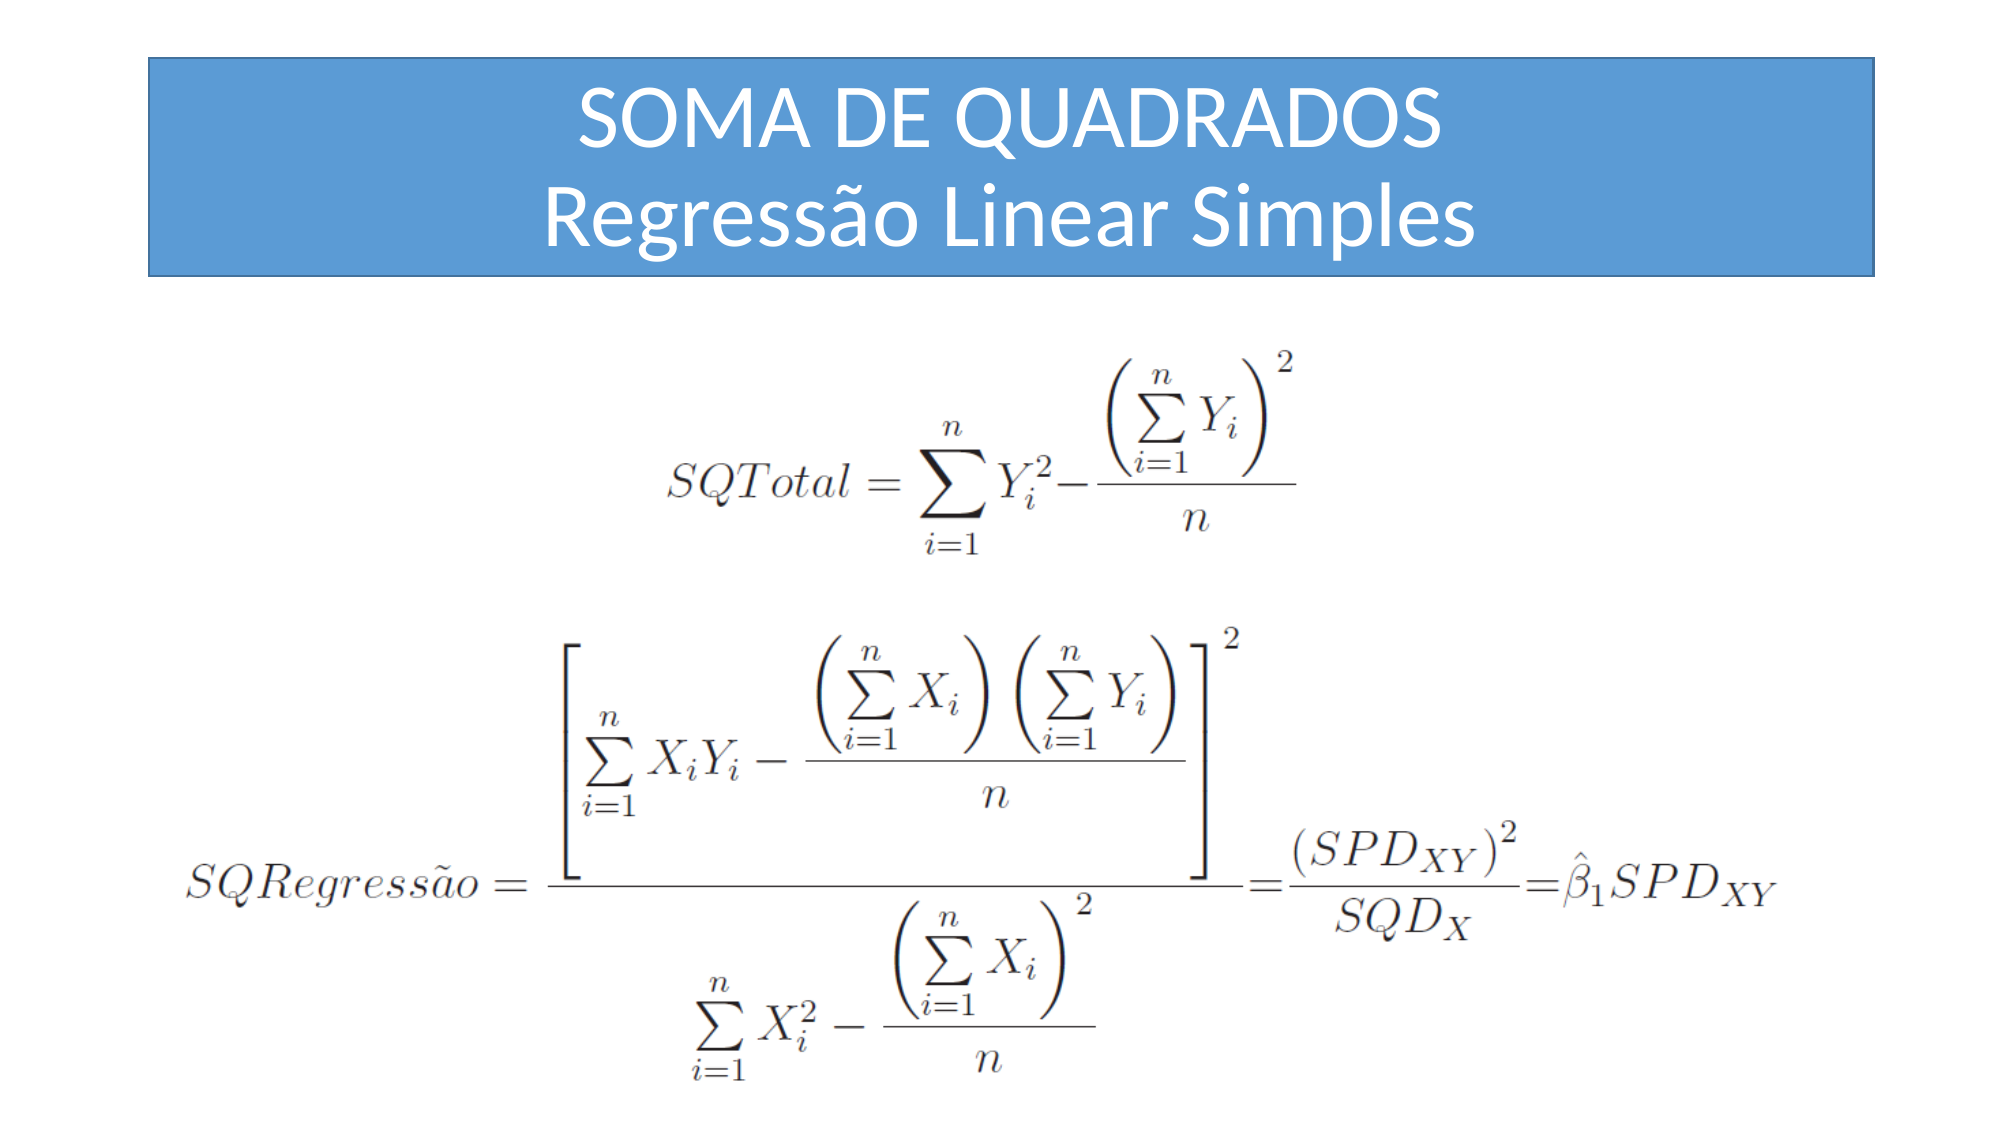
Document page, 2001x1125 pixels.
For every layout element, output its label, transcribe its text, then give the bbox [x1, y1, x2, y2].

picture [165, 323, 1794, 1094]
title SOMA DE QUADRADOS Regressão Linear Simples [148, 57, 1875, 277]
